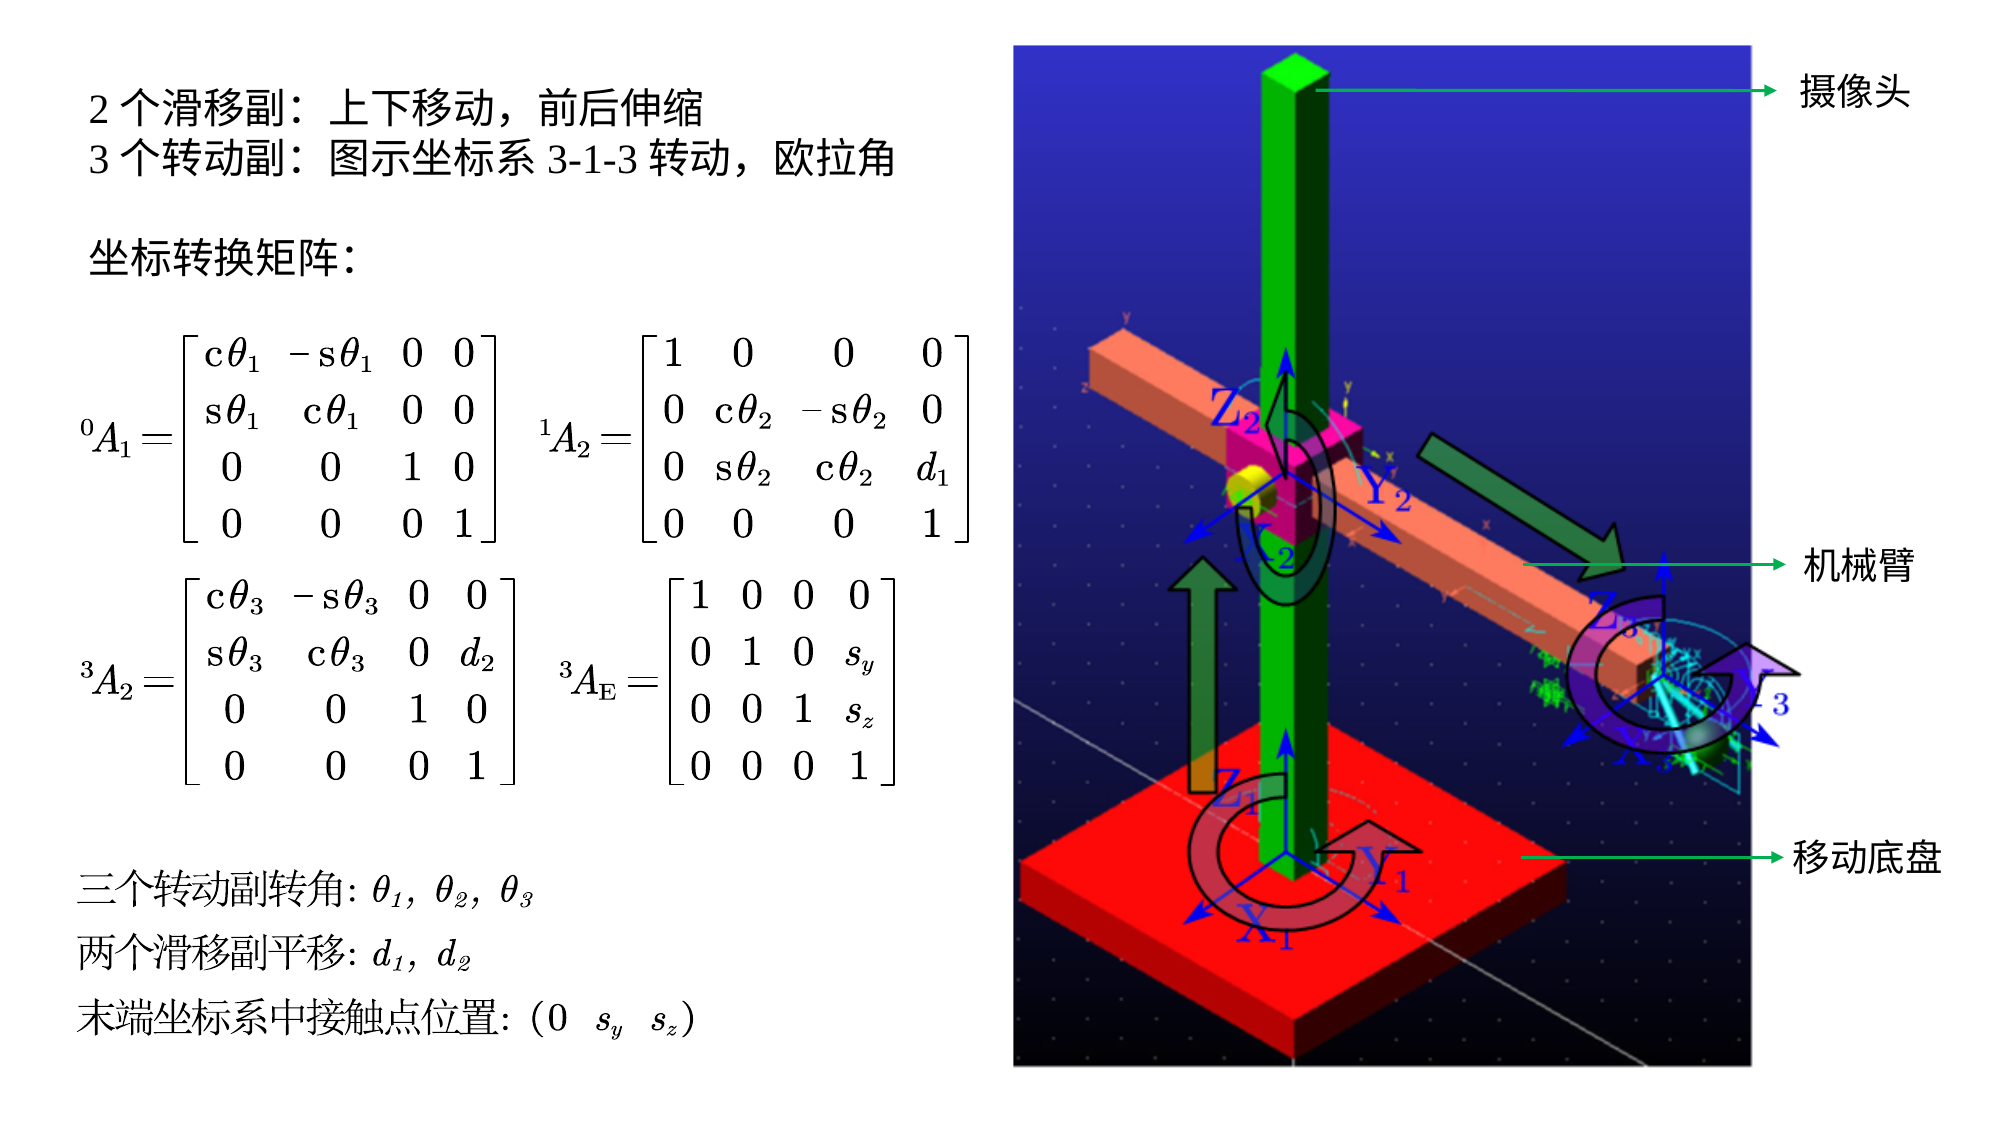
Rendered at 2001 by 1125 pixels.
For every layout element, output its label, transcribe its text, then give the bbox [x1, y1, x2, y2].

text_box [73, 864, 701, 1050]
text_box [991, 23, 1959, 1087]
text_box 2个滑移副：上下移动，前后伸缩 3个转动副：图示坐标系3-1-3转动，欧拉角 坐标转换矩阵： [73, 74, 930, 290]
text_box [73, 324, 980, 801]
